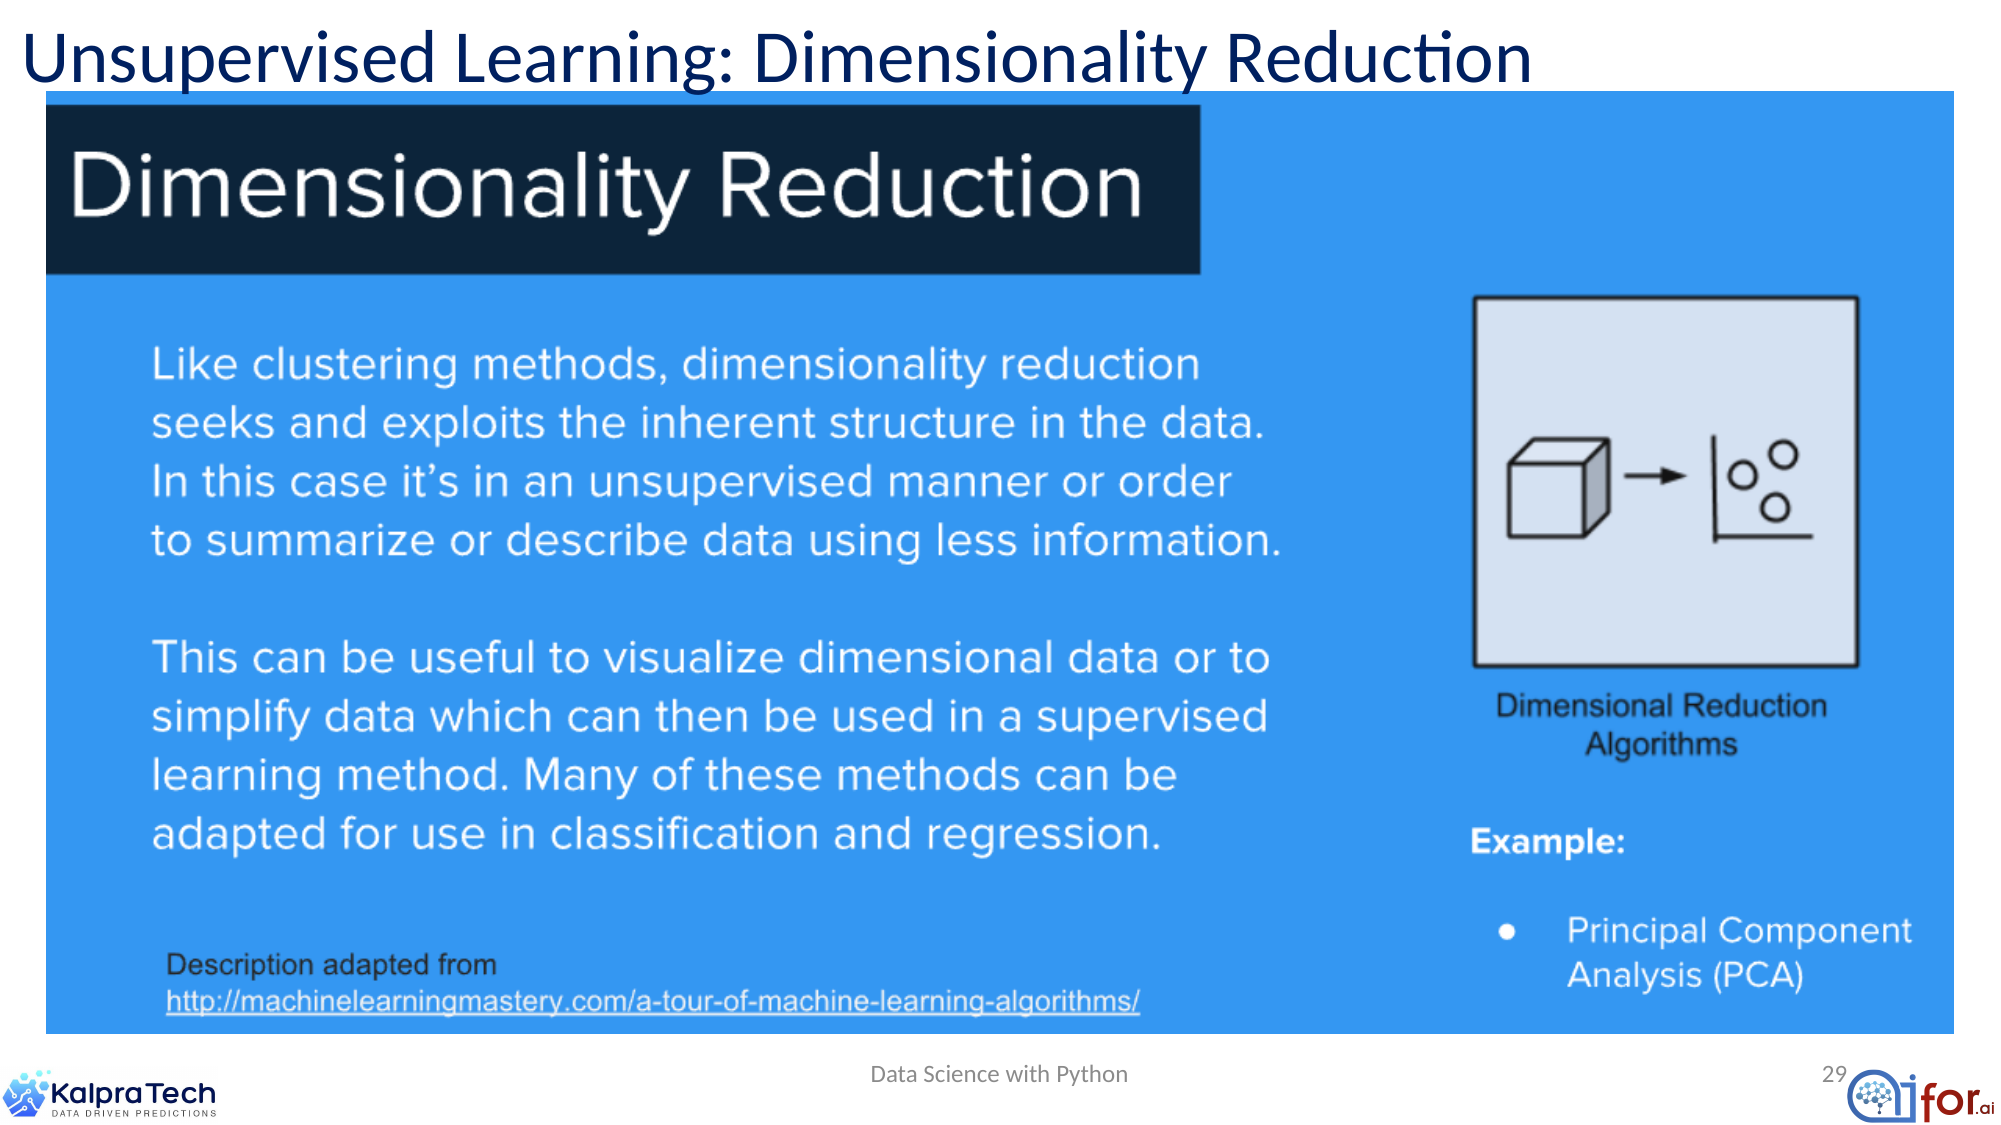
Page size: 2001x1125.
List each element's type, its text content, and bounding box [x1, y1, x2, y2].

text_box Unsupervised Learning: Dimensionality Reduction [6, 0, 1551, 105]
picture [1845, 1066, 1999, 1125]
picture [0, 1066, 218, 1124]
slide_number 29 [1412, 1042, 1863, 1103]
picture [46, 91, 1954, 1034]
footer Data Science with Python [662, 1042, 1338, 1103]
